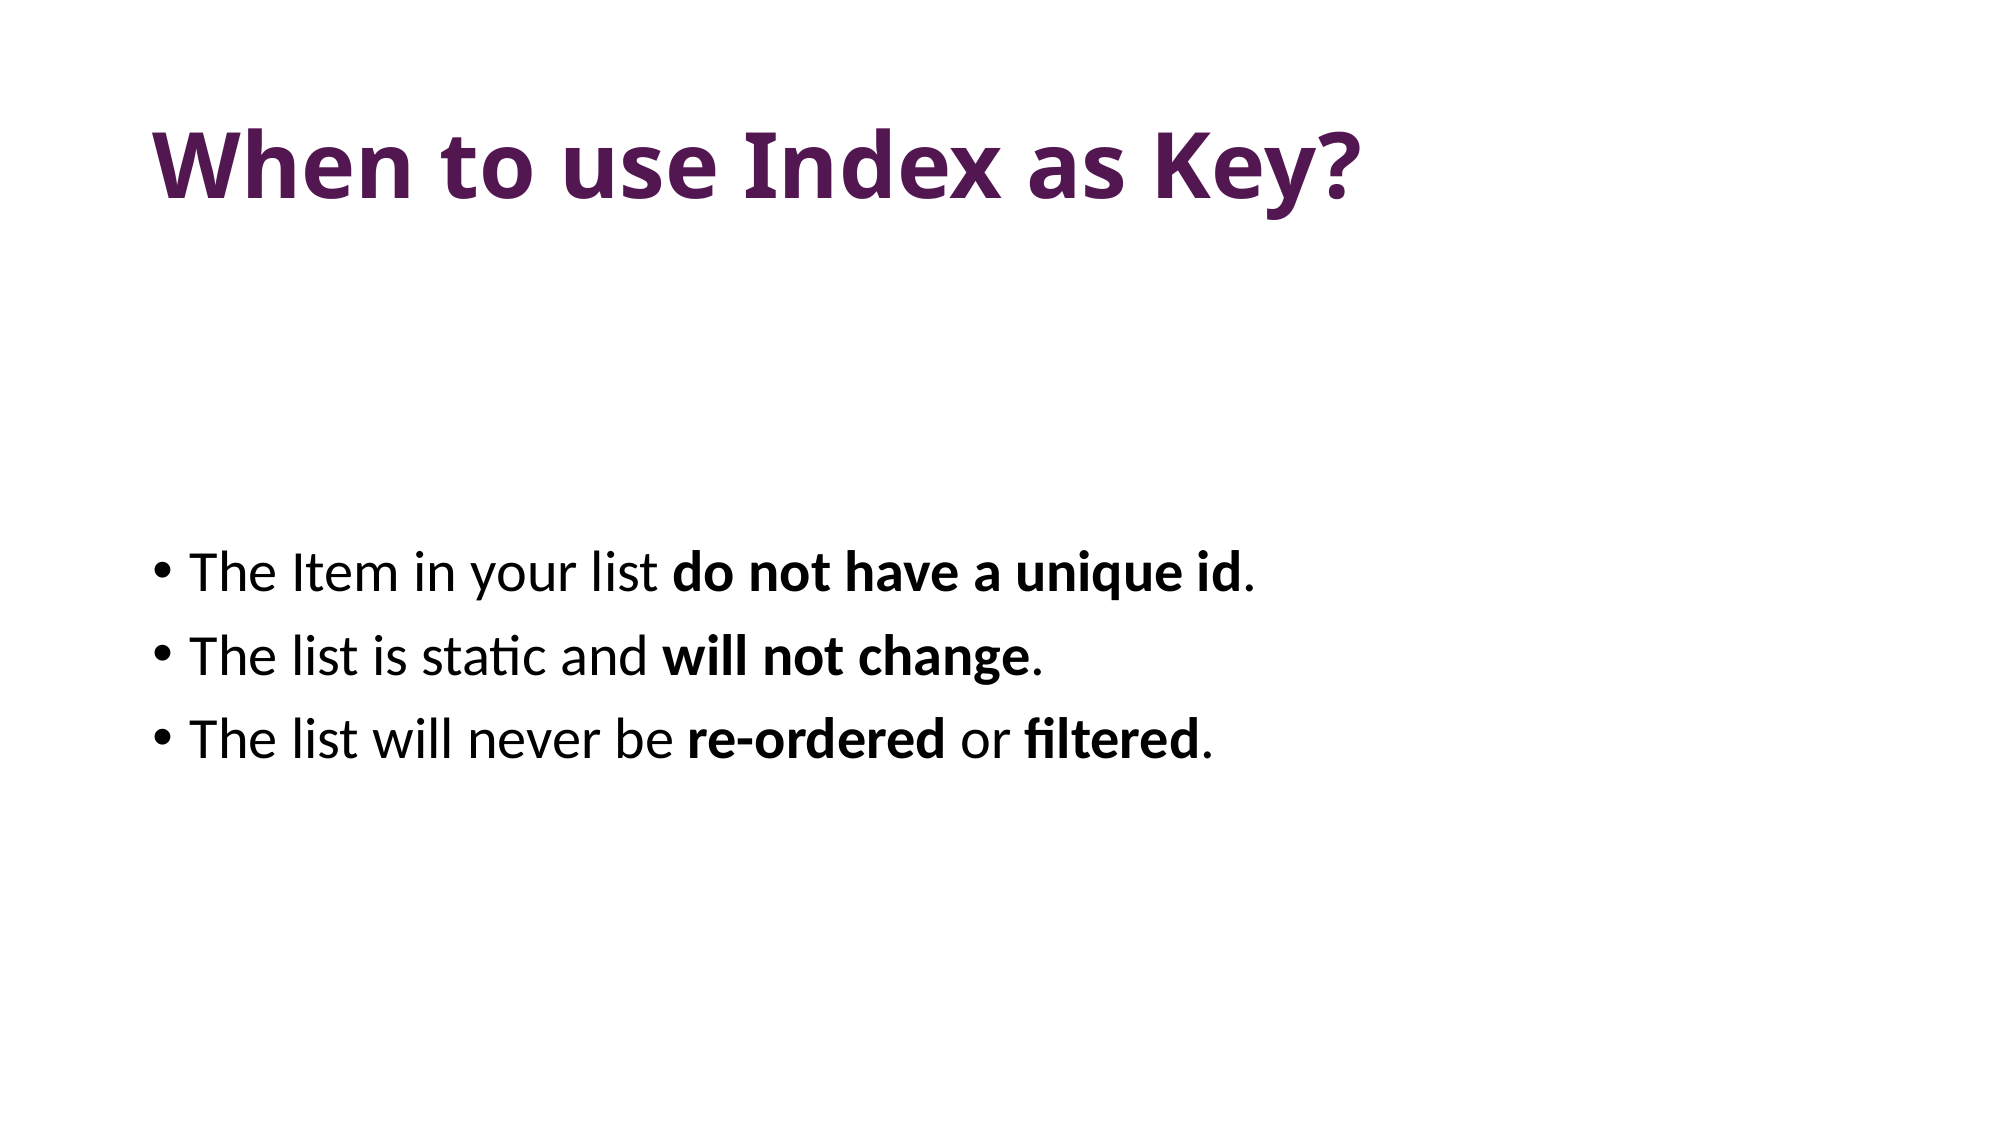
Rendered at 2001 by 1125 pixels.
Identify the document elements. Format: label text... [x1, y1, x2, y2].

title When to use Index as Key? [137, 59, 1863, 278]
list The Item in your list do not have a unique id. The list is static and will not change. The list will never be re-ordered or filtered. [137, 299, 1863, 1014]
